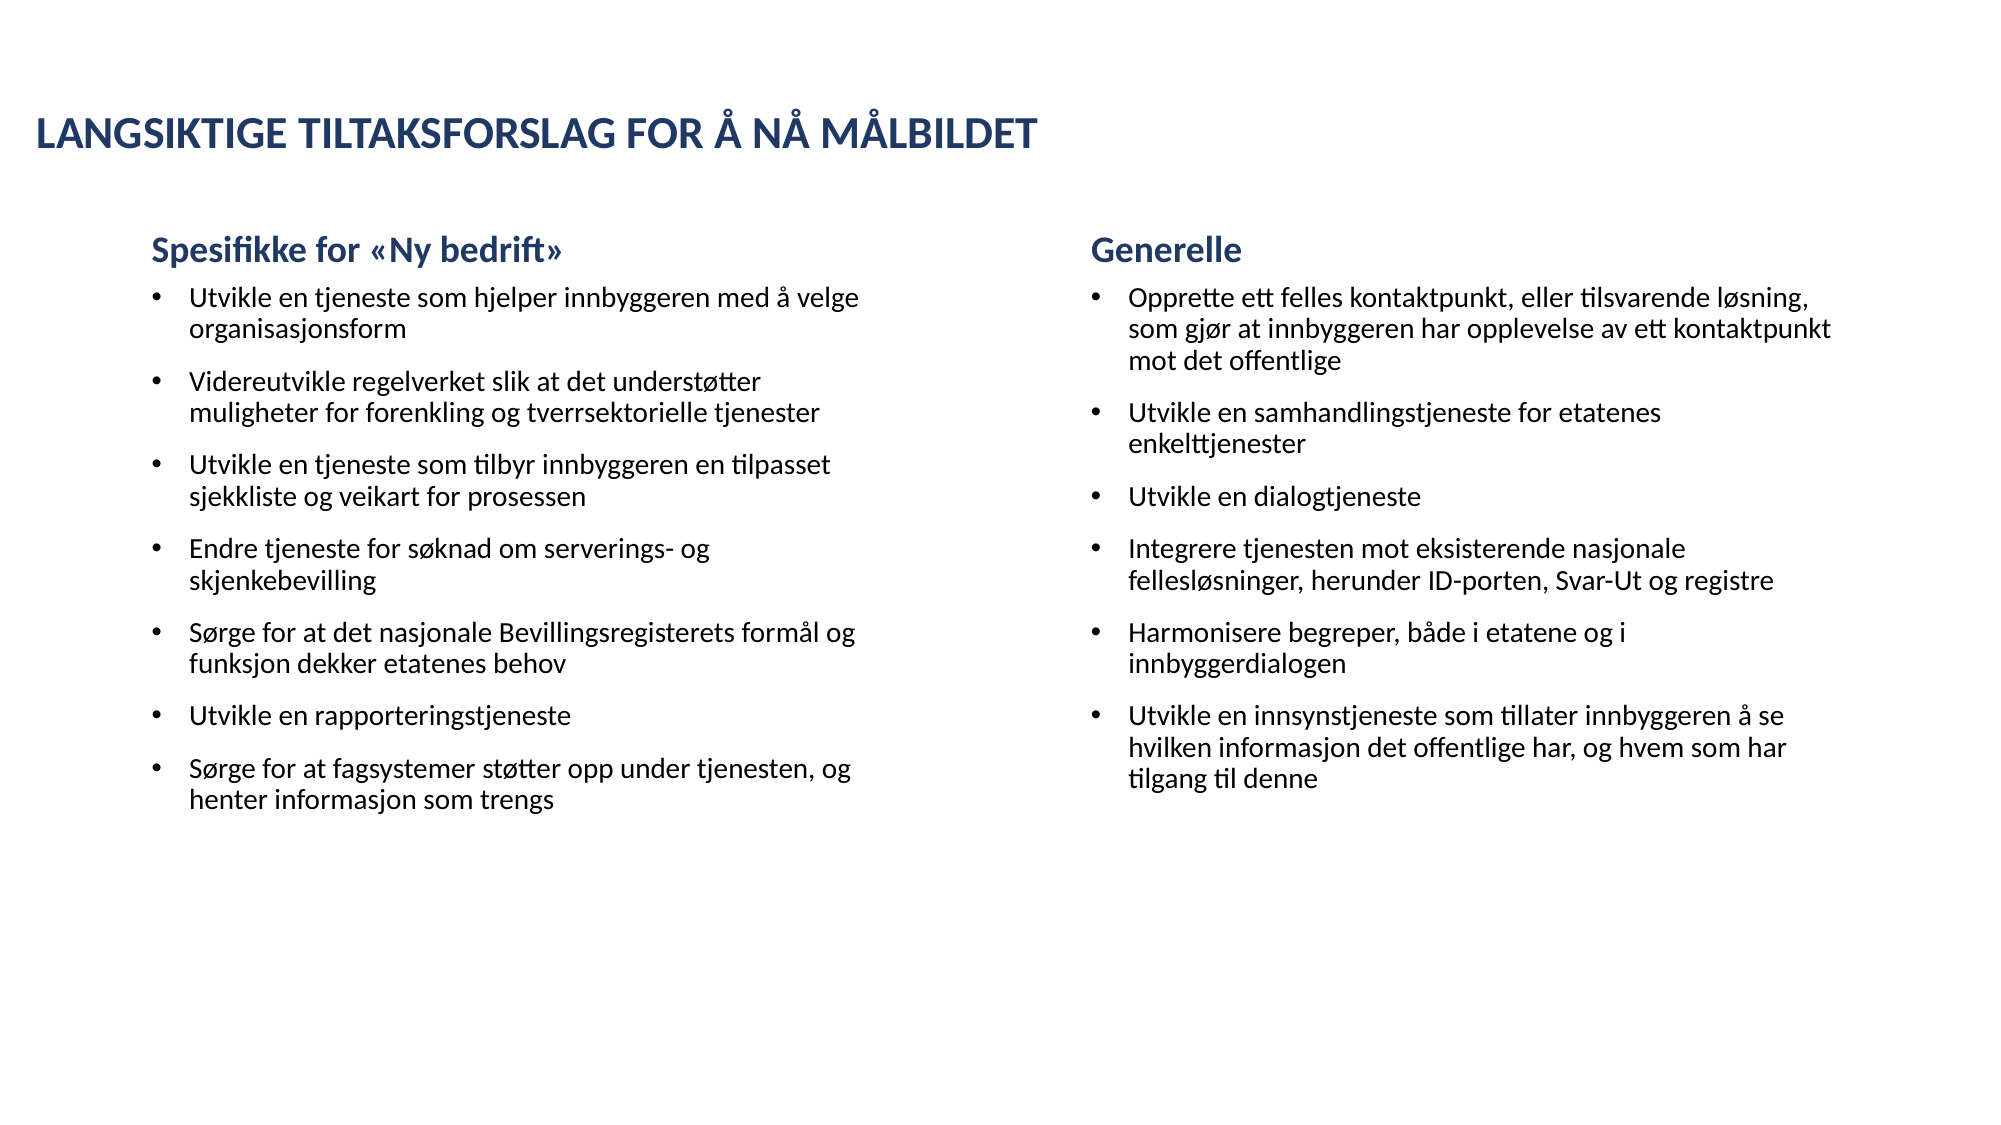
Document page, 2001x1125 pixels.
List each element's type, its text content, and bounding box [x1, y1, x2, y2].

text_box Opprette ett felles kontaktpunkt, eller tilsvarende løsning, som gjør at innbyggeren har opplevelse av ett kontaktpunkt mot det offentlige Utvikle en samhandlingstjeneste for etatenes enkelttjenester Utvikle en dialogtjeneste Integrere tjenesten mot eksisterende nasjonale fellesløsninger, herunder ID-porten, Svar-Ut og registre Harmonisere begreper, både i etatene og i innbyggerdialogen Utvikle en innsynstjeneste som tillater innbyggeren å se hvilken informasjon det offentlige har, og hvem som har tilgang til denne [1075, 274, 1850, 1104]
text_box LANGSIKTIGE TILTAKSFORSLAG FOR Å NÅ MÅLBILDET [21, 92, 1977, 221]
list Utvikle en tjeneste som hjelper innbyggeren med å velge organisasjonsform Videreutvikle regelverket slik at det understøtter muligheter for forenkling og tverrsektorielle tjenester Utvikle en tjeneste som tilbyr innbyggeren en tilpasset sjekkliste og veikart for prosessen Endre tjeneste for søknad om serverings- og skjenkebevilling Sørge for at det nasjonale Bevillingsregisterets formål og funksjon dekker etatenes behov Utvikle en rapporteringstjeneste Sørge for at fagsystemer støtter opp under tjenesten, og henter informasjon som trengs [136, 274, 911, 1104]
text_box Generelle [1075, 220, 1696, 276]
text_box Spesifikke for «Ny bedrift» [136, 220, 757, 276]
